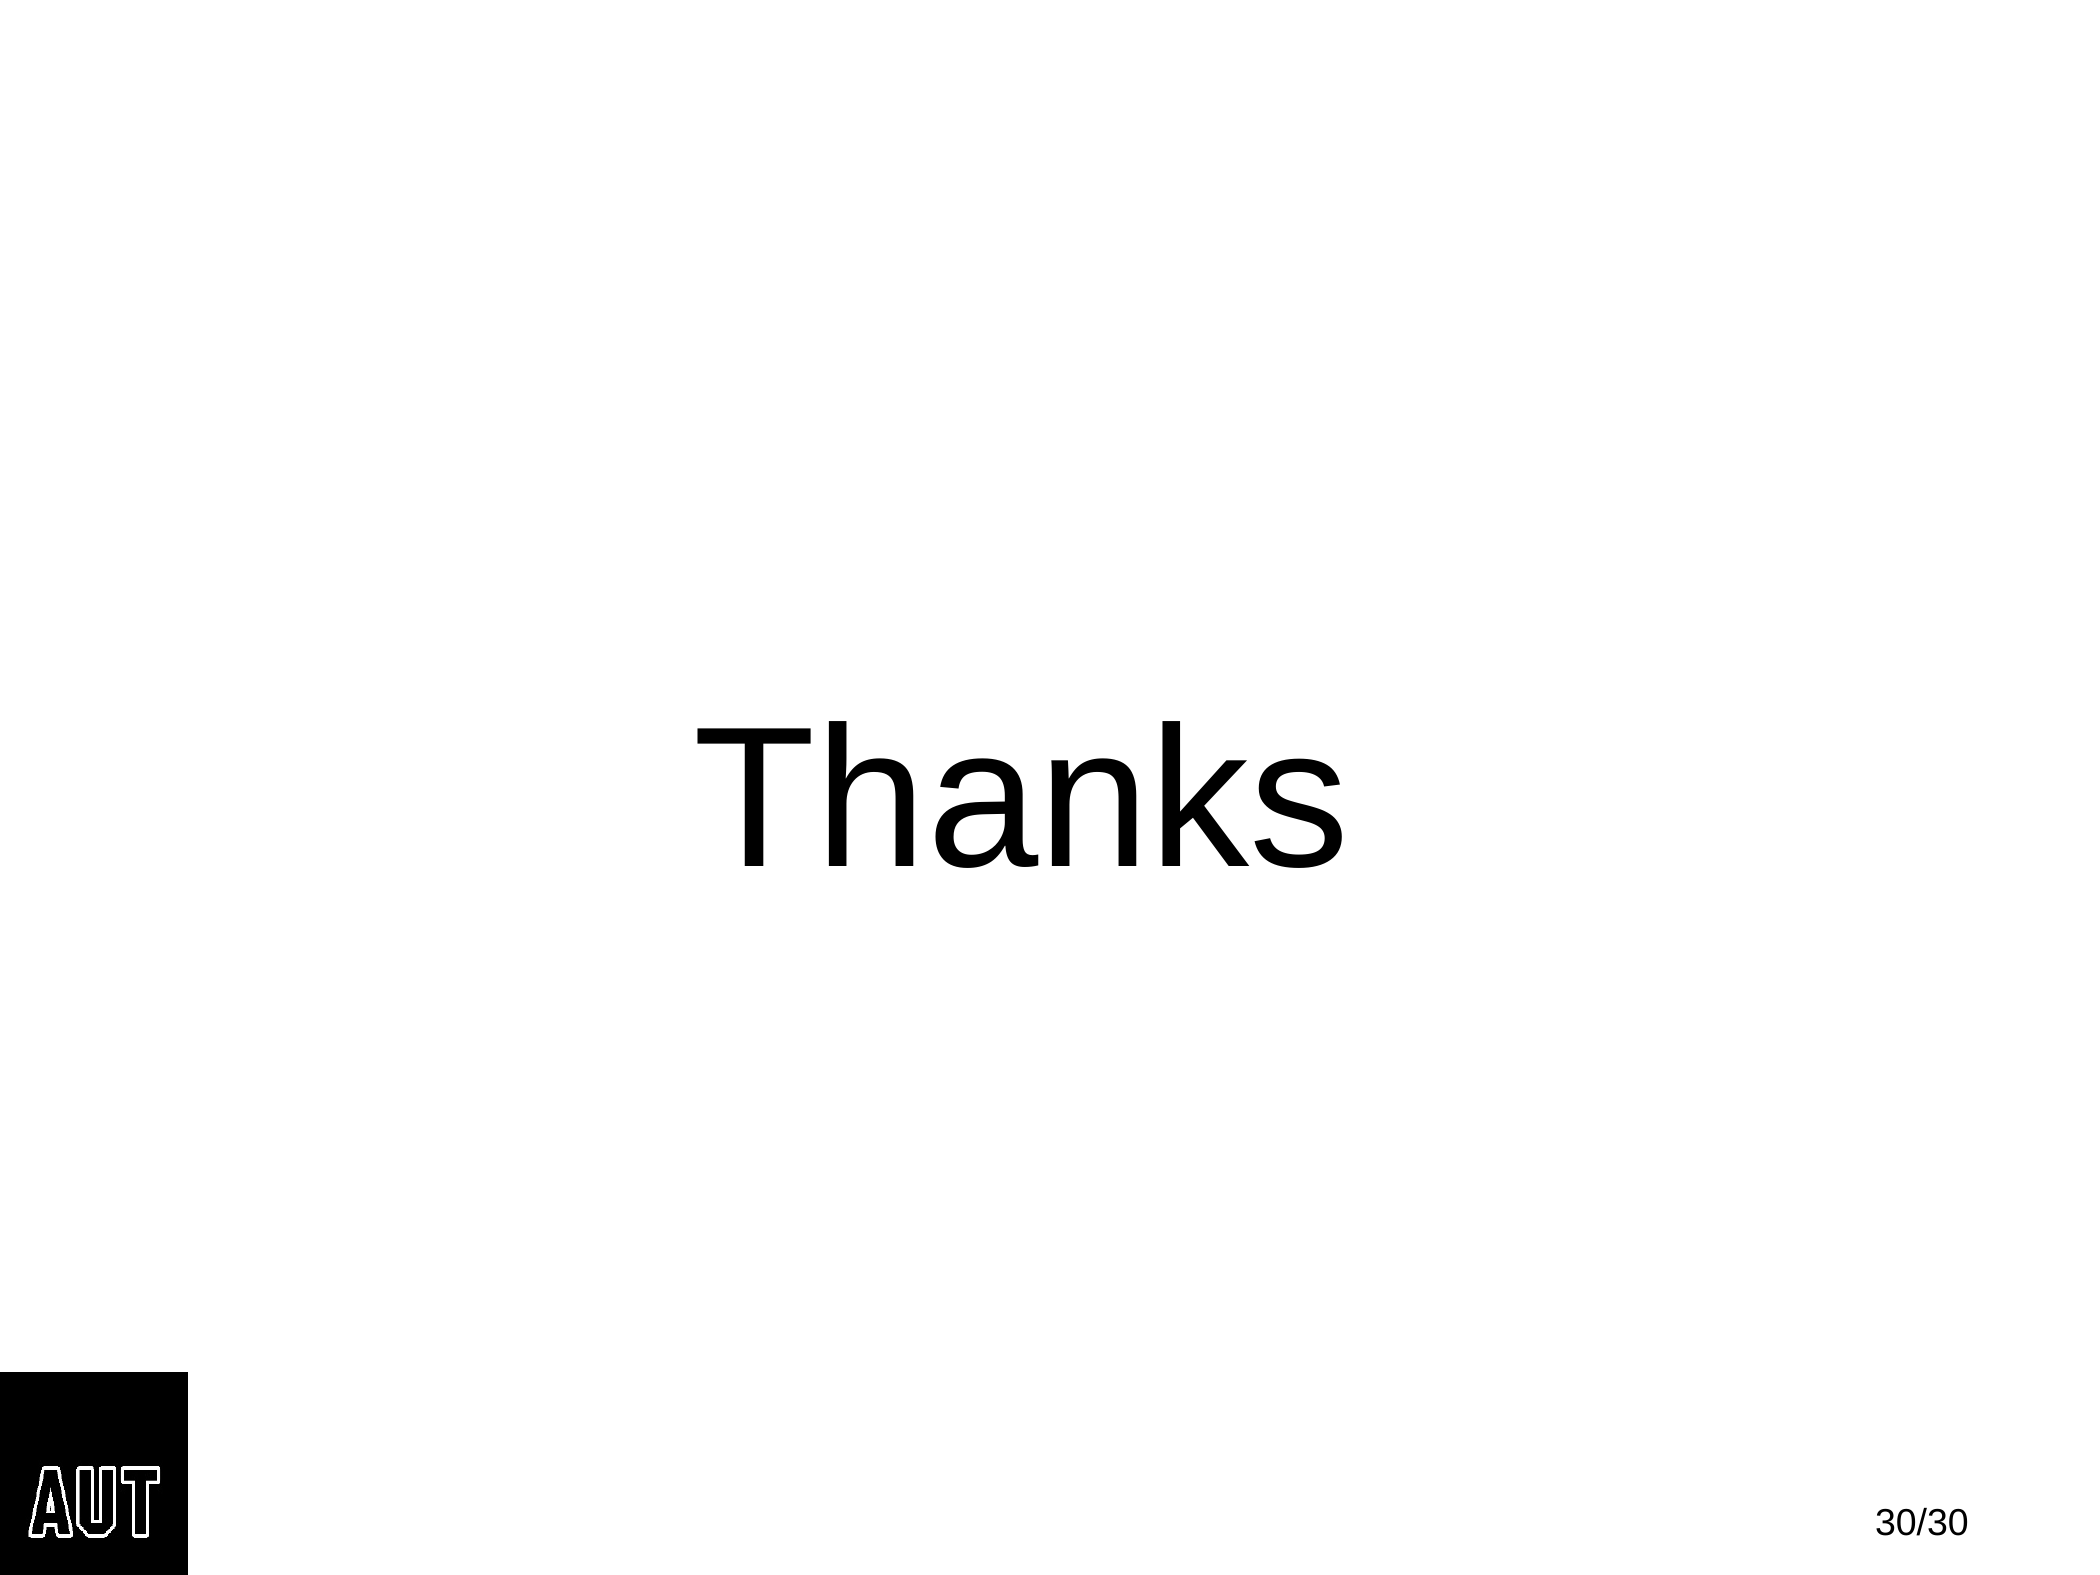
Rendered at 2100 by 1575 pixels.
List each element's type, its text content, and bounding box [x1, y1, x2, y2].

text_box Thanks [679, 658, 1365, 914]
picture [0, 1372, 188, 1575]
